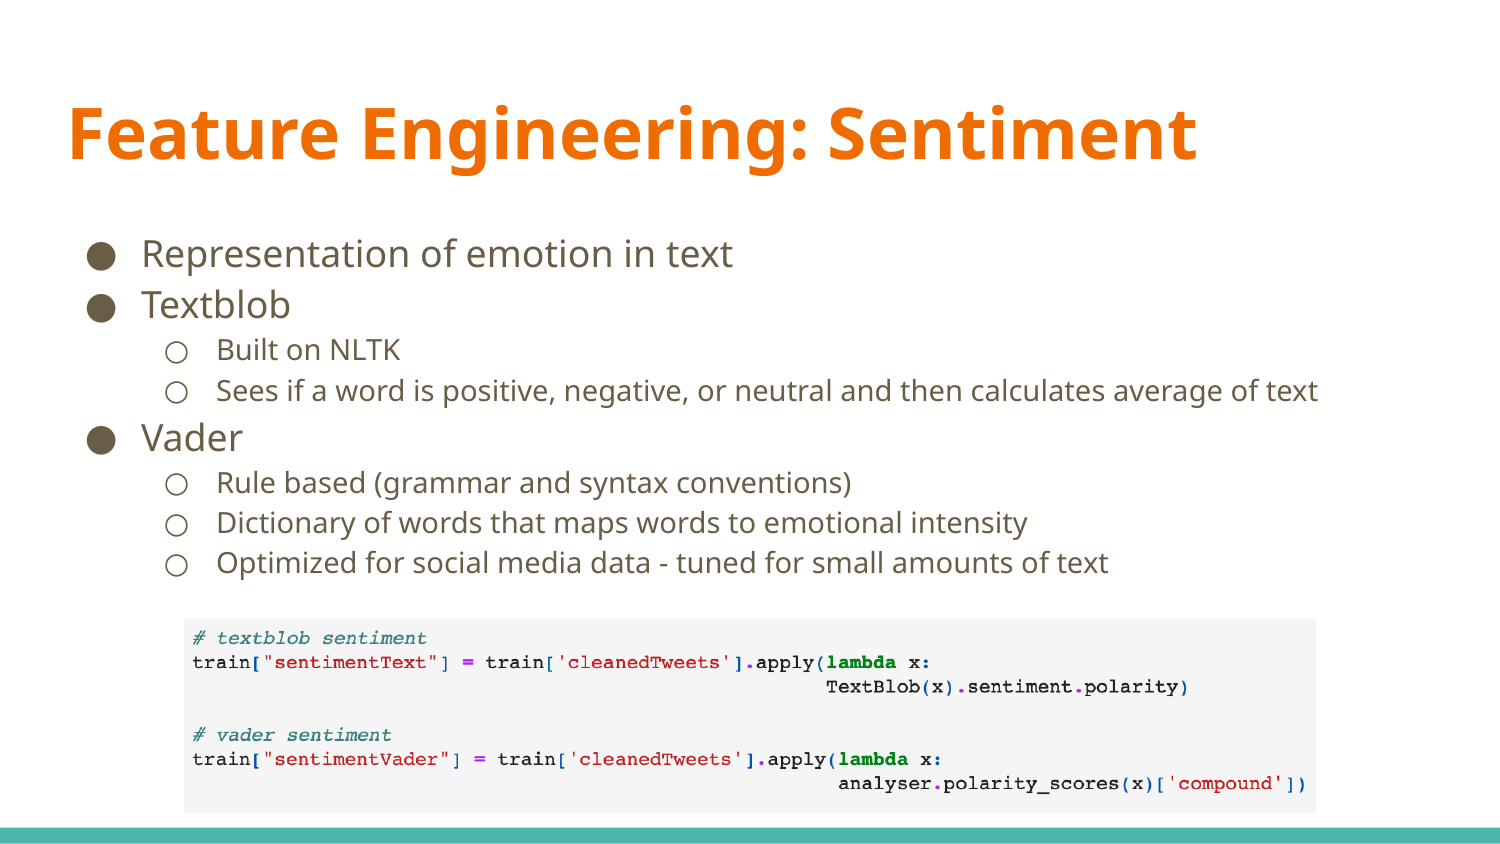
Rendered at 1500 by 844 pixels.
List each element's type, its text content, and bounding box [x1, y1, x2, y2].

title Feature Engineering: Sentiment [51, 72, 1449, 189]
list Representation of emotion in text Textblob Built on NLTK Sees if a word is positive, negative, or neutral and then calculates average of text Vader Rule based (grammar and syntax conventions) Dictionary of words that maps words to emotional intensity Optimized for social media data - tuned for small amounts of text [51, 207, 1449, 750]
picture [184, 618, 1316, 813]
